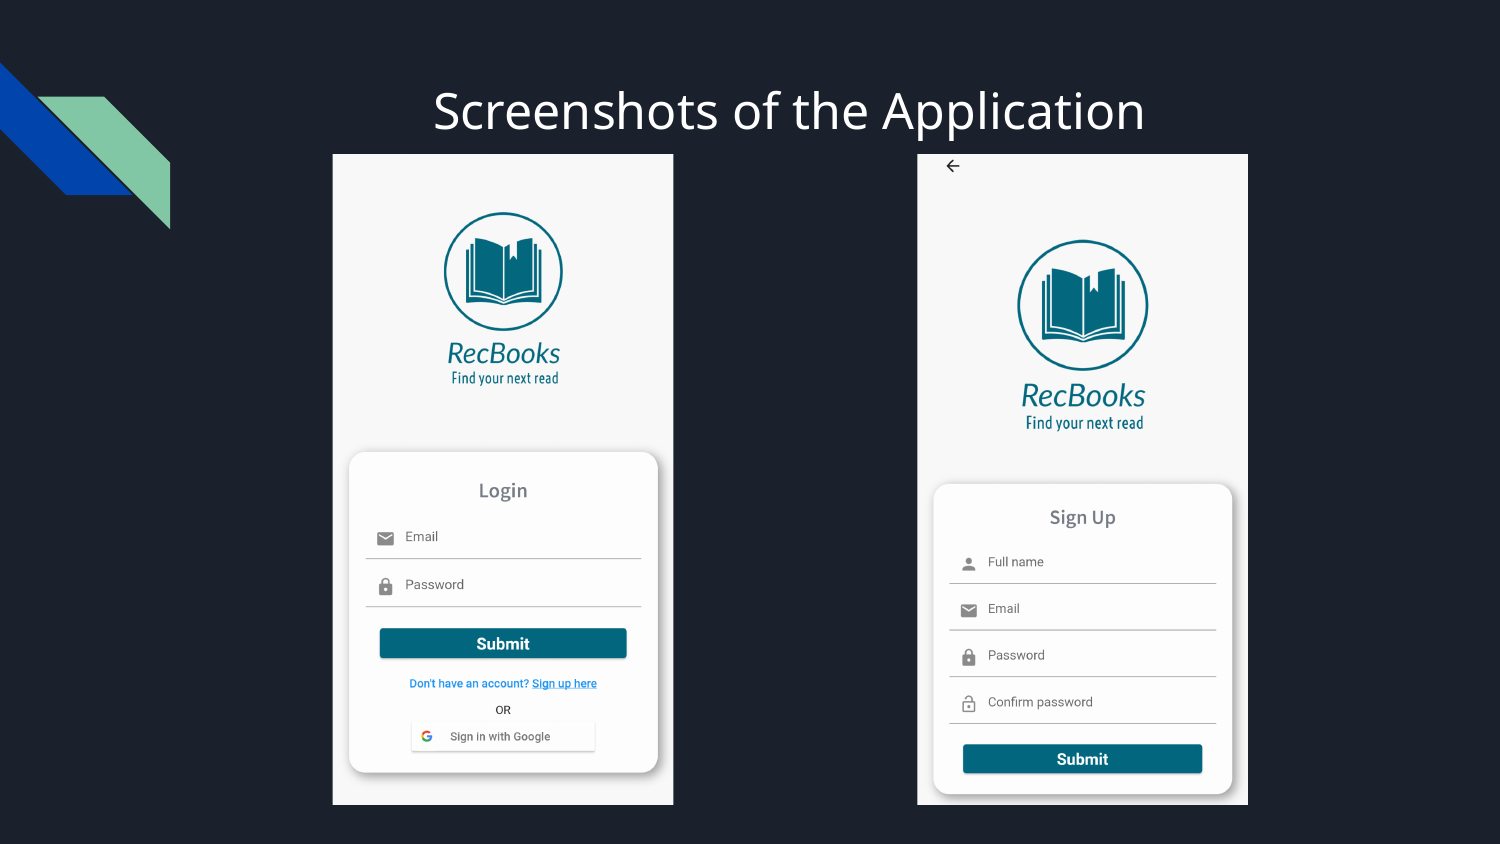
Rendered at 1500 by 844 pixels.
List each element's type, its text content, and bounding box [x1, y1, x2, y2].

picture [332, 154, 674, 805]
title Screenshots of the Application [212, 64, 1368, 215]
picture [917, 154, 1249, 805]
